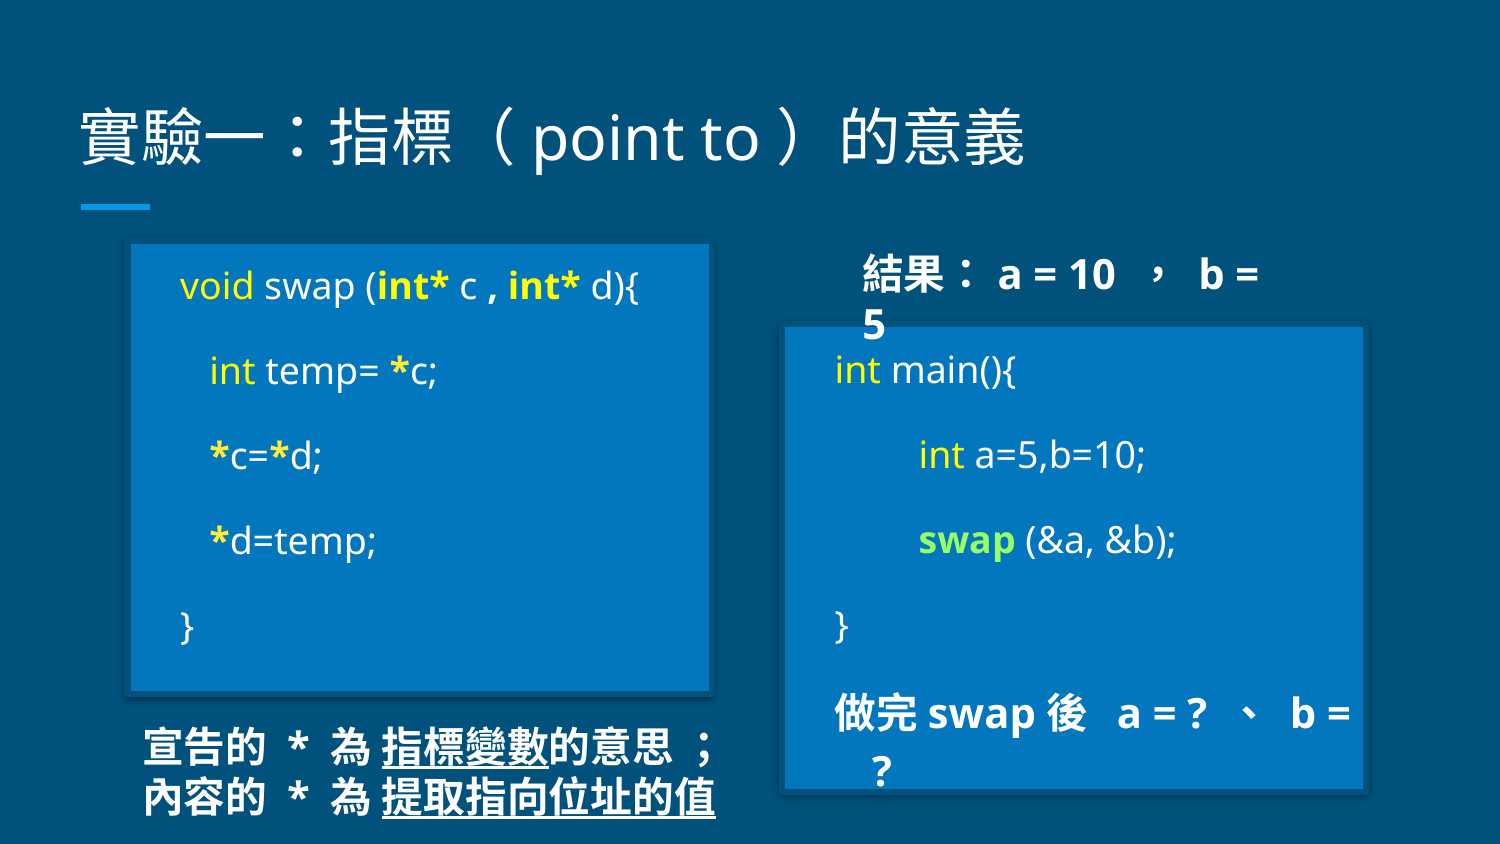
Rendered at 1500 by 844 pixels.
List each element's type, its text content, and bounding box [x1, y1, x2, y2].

list void swap (int* c , int* d){ int temp= *c; *c=*d; *d=temp; } [124, 237, 715, 697]
title 實驗一：指標（point to）的意義 [63, 75, 1437, 188]
text_box 結果：a = 10 ， b = 5 [847, 240, 1301, 356]
text_box int main(){ int a=5,b=10; swap (&a, &b); } 做完swap後 a = ? 、 b = ? [779, 321, 1369, 795]
text_box 宣告的 * 為 指標變數的意思 ； 內容的 * 為 提取指向位址的值 [127, 713, 782, 829]
